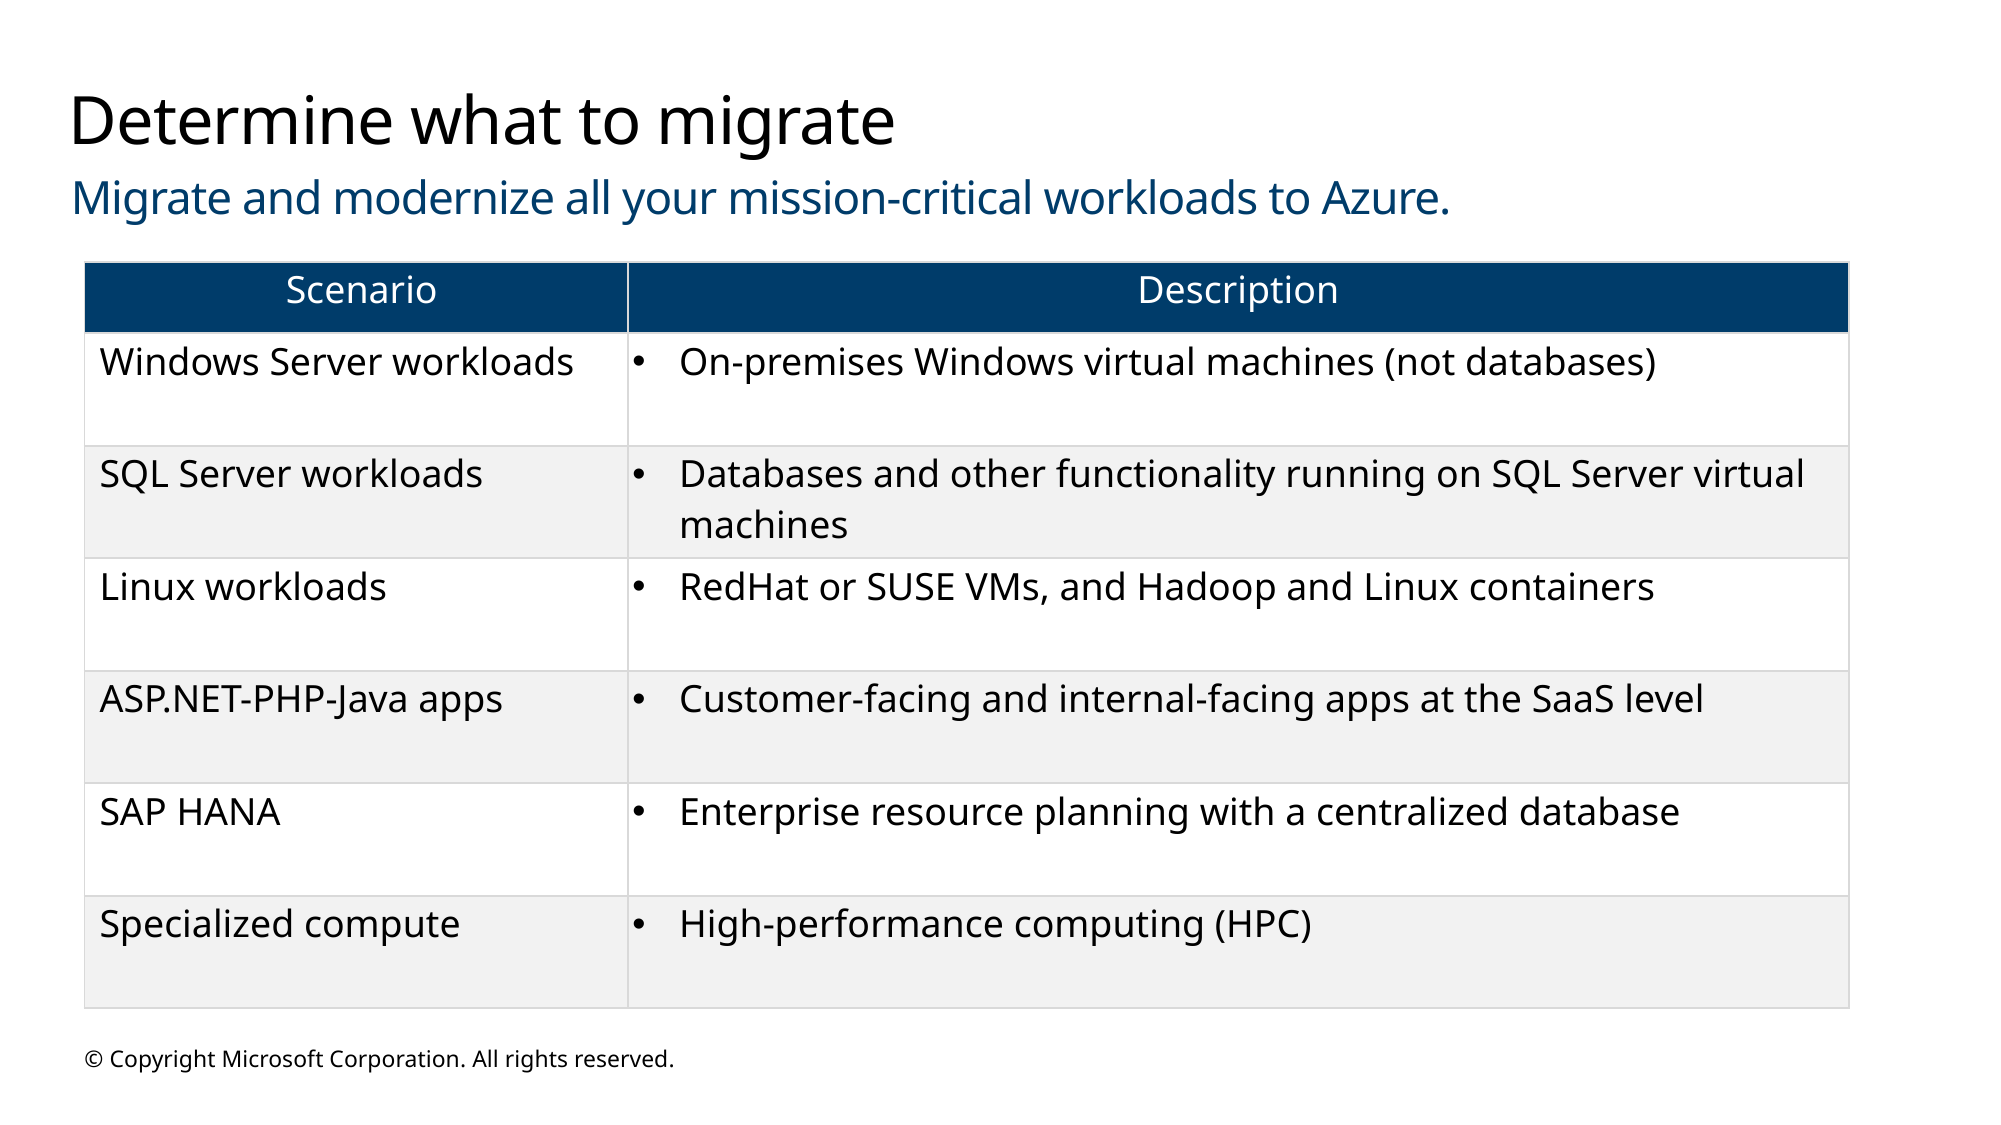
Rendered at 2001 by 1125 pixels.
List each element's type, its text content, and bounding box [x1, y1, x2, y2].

title Determine what to migrate [68, 72, 1930, 178]
table_cell Specialized compute [85, 897, 627, 1007]
table_header Scenario [85, 263, 627, 332]
table_cell On-premises Windows virtual machines (not databases) [629, 334, 1848, 445]
table_cell Enterprise resource planning with a centralized database [629, 784, 1848, 895]
list Migrate and modernize all your mission-critical workloads to Azure. [70, 160, 1932, 232]
table_cell ASP.NET-PHP-Java apps [85, 672, 627, 782]
table_cell High-performance computing (HPC) [629, 897, 1848, 1007]
table_header Description [629, 263, 1848, 332]
table_cell Databases and other functionality running on SQL Server virtual machines [629, 447, 1848, 557]
table_cell SAP HANA [85, 784, 627, 895]
table_cell Customer-facing and internal-facing apps at the SaaS level [629, 672, 1848, 782]
table_cell RedHat or SUSE VMs, and Hadoop and Linux containers [629, 559, 1848, 670]
table_cell Linux workloads [85, 559, 627, 670]
table_cell Windows Server workloads [85, 334, 627, 445]
table_cell SQL Server workloads [85, 447, 627, 557]
